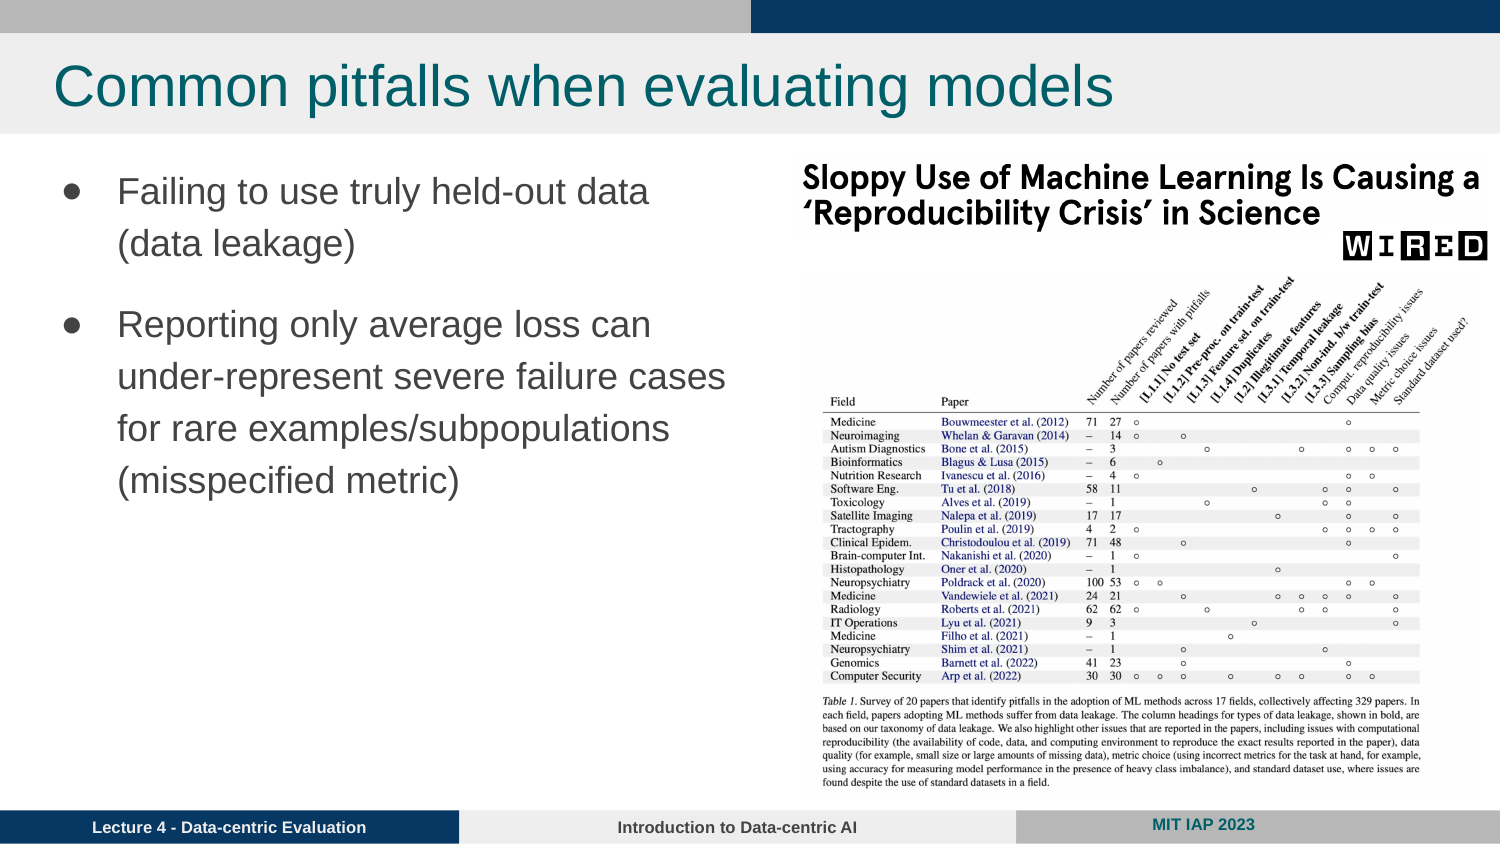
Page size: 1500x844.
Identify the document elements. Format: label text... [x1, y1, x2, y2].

picture [792, 153, 1500, 797]
list Failing to use truly held-out data (data leakage) Reporting only average loss can under-represent severe failure cases for rare examples/subpopulations (misspecified metric) [26, 145, 779, 808]
title Common pitfalls when evaluating models [38, 33, 1437, 134]
